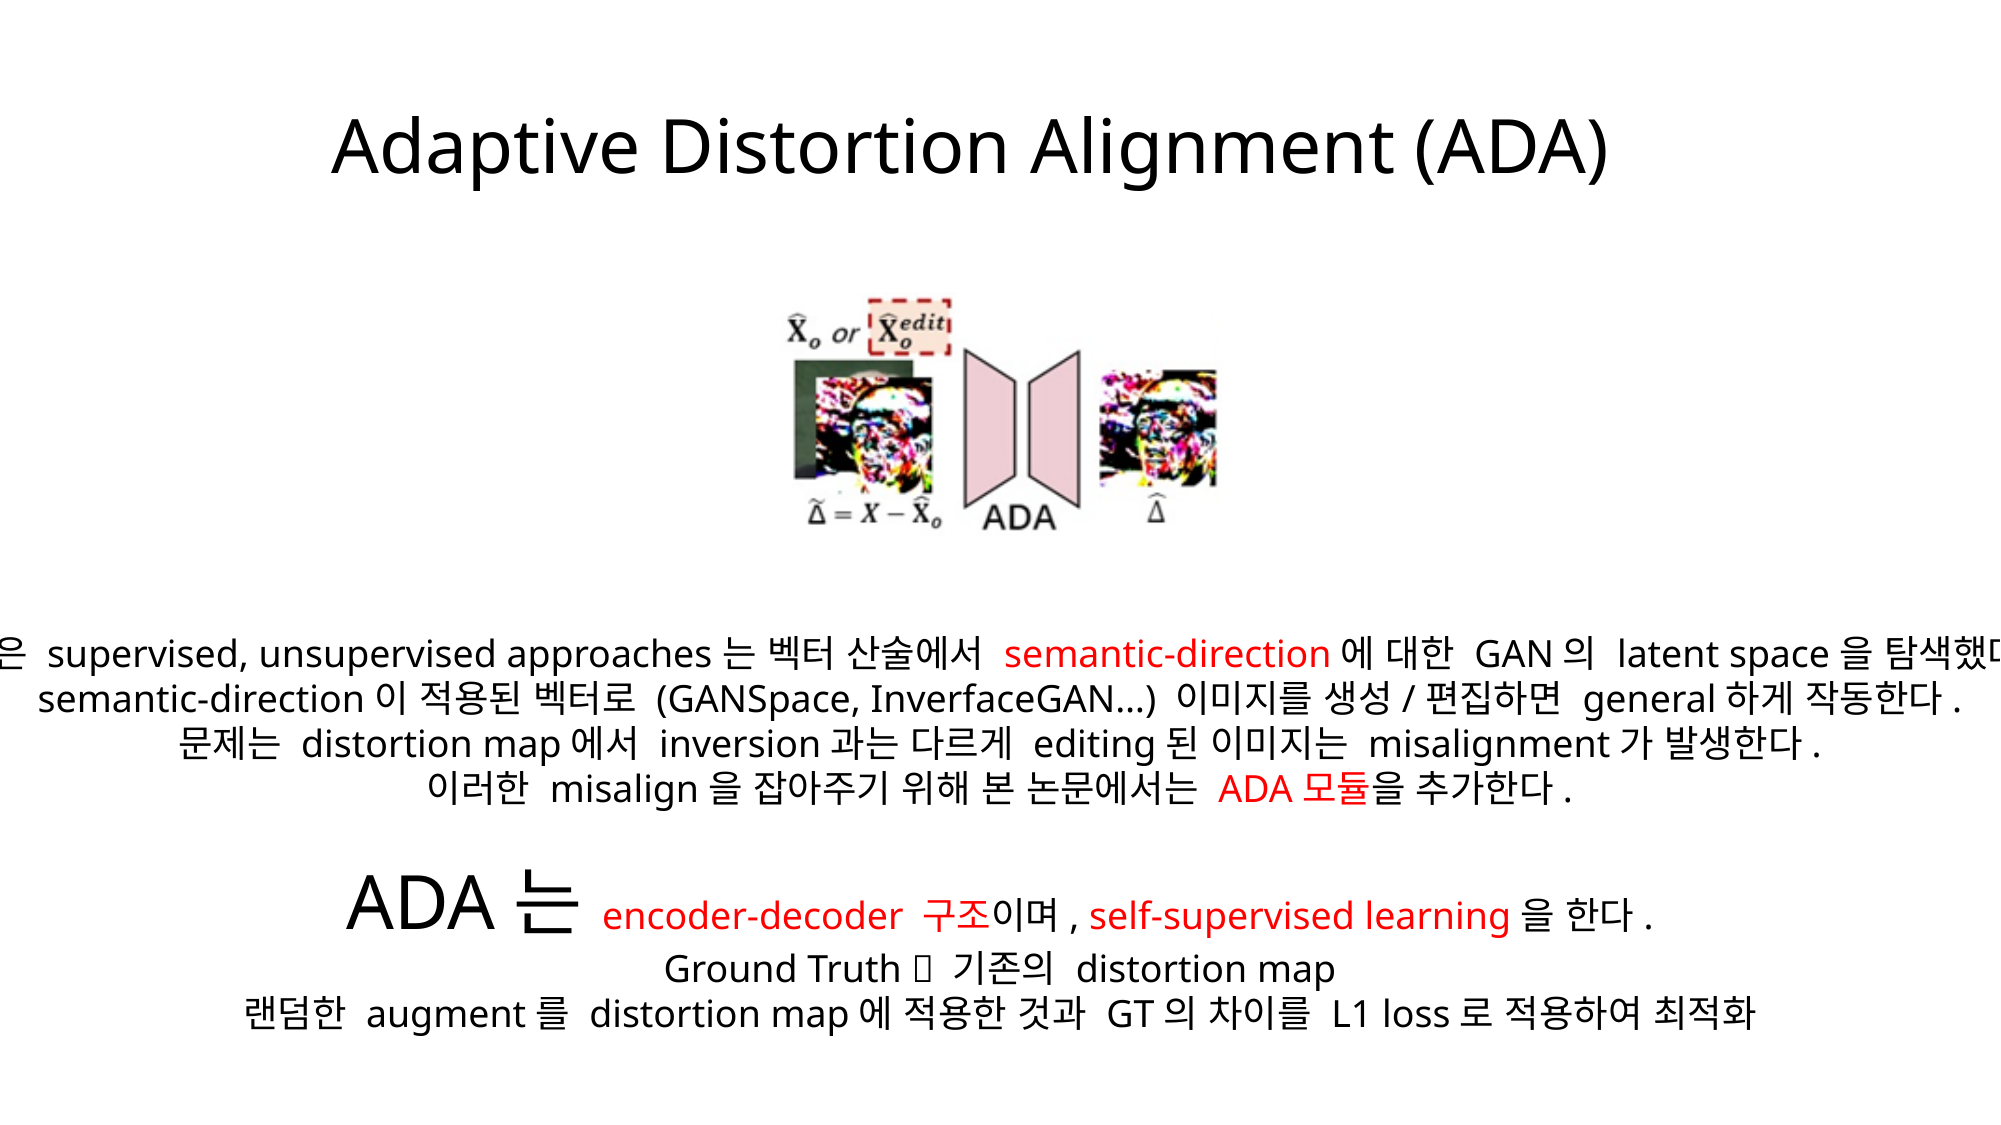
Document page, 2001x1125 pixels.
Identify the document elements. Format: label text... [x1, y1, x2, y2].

title Adaptive Distortion Alignment (ADA) [316, 40, 1684, 259]
picture [777, 292, 1223, 549]
text_box 많은 supervised, unsupervised approaches는 벡터 산술에서 semantic-direction에 대한 GAN의 latent space을 탐색했다. semantic-direction이 적용된 벡터로 (GANSpace, InverfaceGAN…) 이미지를 생성/편집하면 general하게 작동한다. 문제는 distortion map에서 inversion과는 다르게 editing된 이미지는 misalignment가 발생한다. 이러한 misalign을 잡아주기 위해 본 논문에서는 ADA모듈을 추가한다. ADA는 encoder-decoder 구조이며, self-supervised learning을 한다. Ground Truth  기존의 distortion map 랜덤한 augment를 distortion map에 적용한 것과 GT의 차이를 L1 loss로 적용하여 최적화 [0, 622, 2000, 1088]
